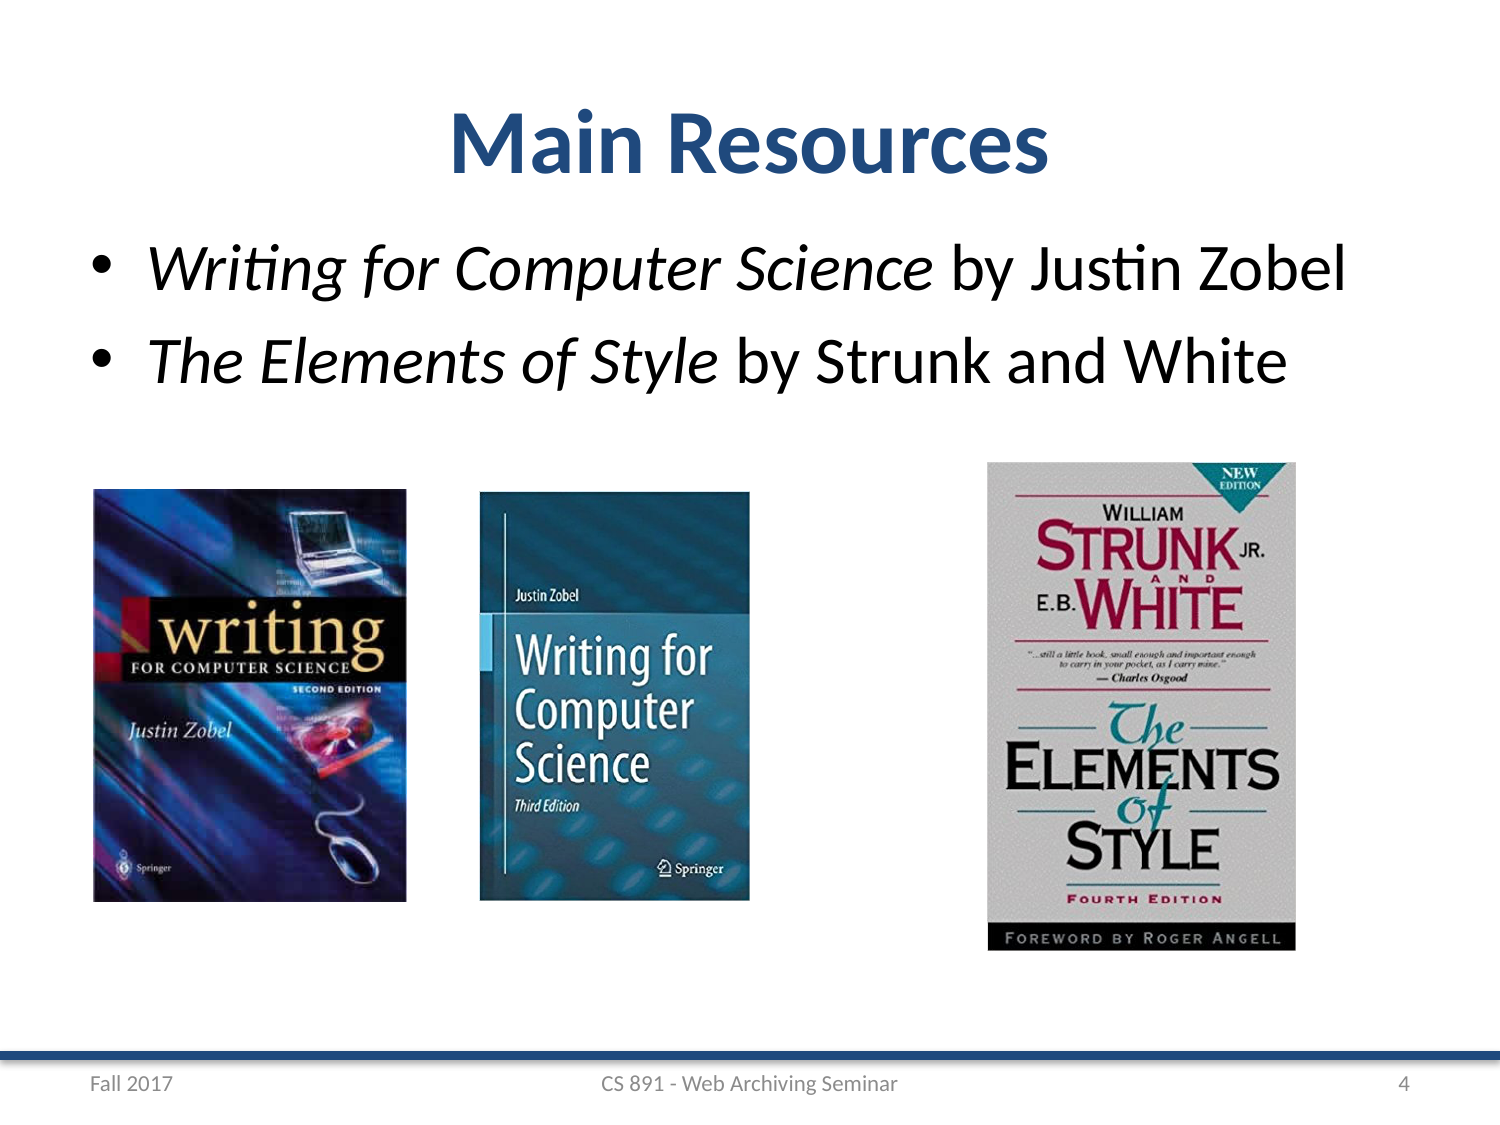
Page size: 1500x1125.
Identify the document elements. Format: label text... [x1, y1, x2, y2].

slide_number Fall 2017 [75, 1062, 425, 1103]
picture [987, 462, 1296, 951]
list Writing for Computer Science by Justin Zobel The Elements of Style by Strunk and White [75, 216, 1425, 463]
footer CS 891 - Web Archiving Seminar [512, 1062, 988, 1103]
picture [478, 490, 751, 901]
picture [92, 489, 407, 903]
slide_number 4 [1074, 1062, 1425, 1103]
title Main Resources [75, 58, 1425, 215]
